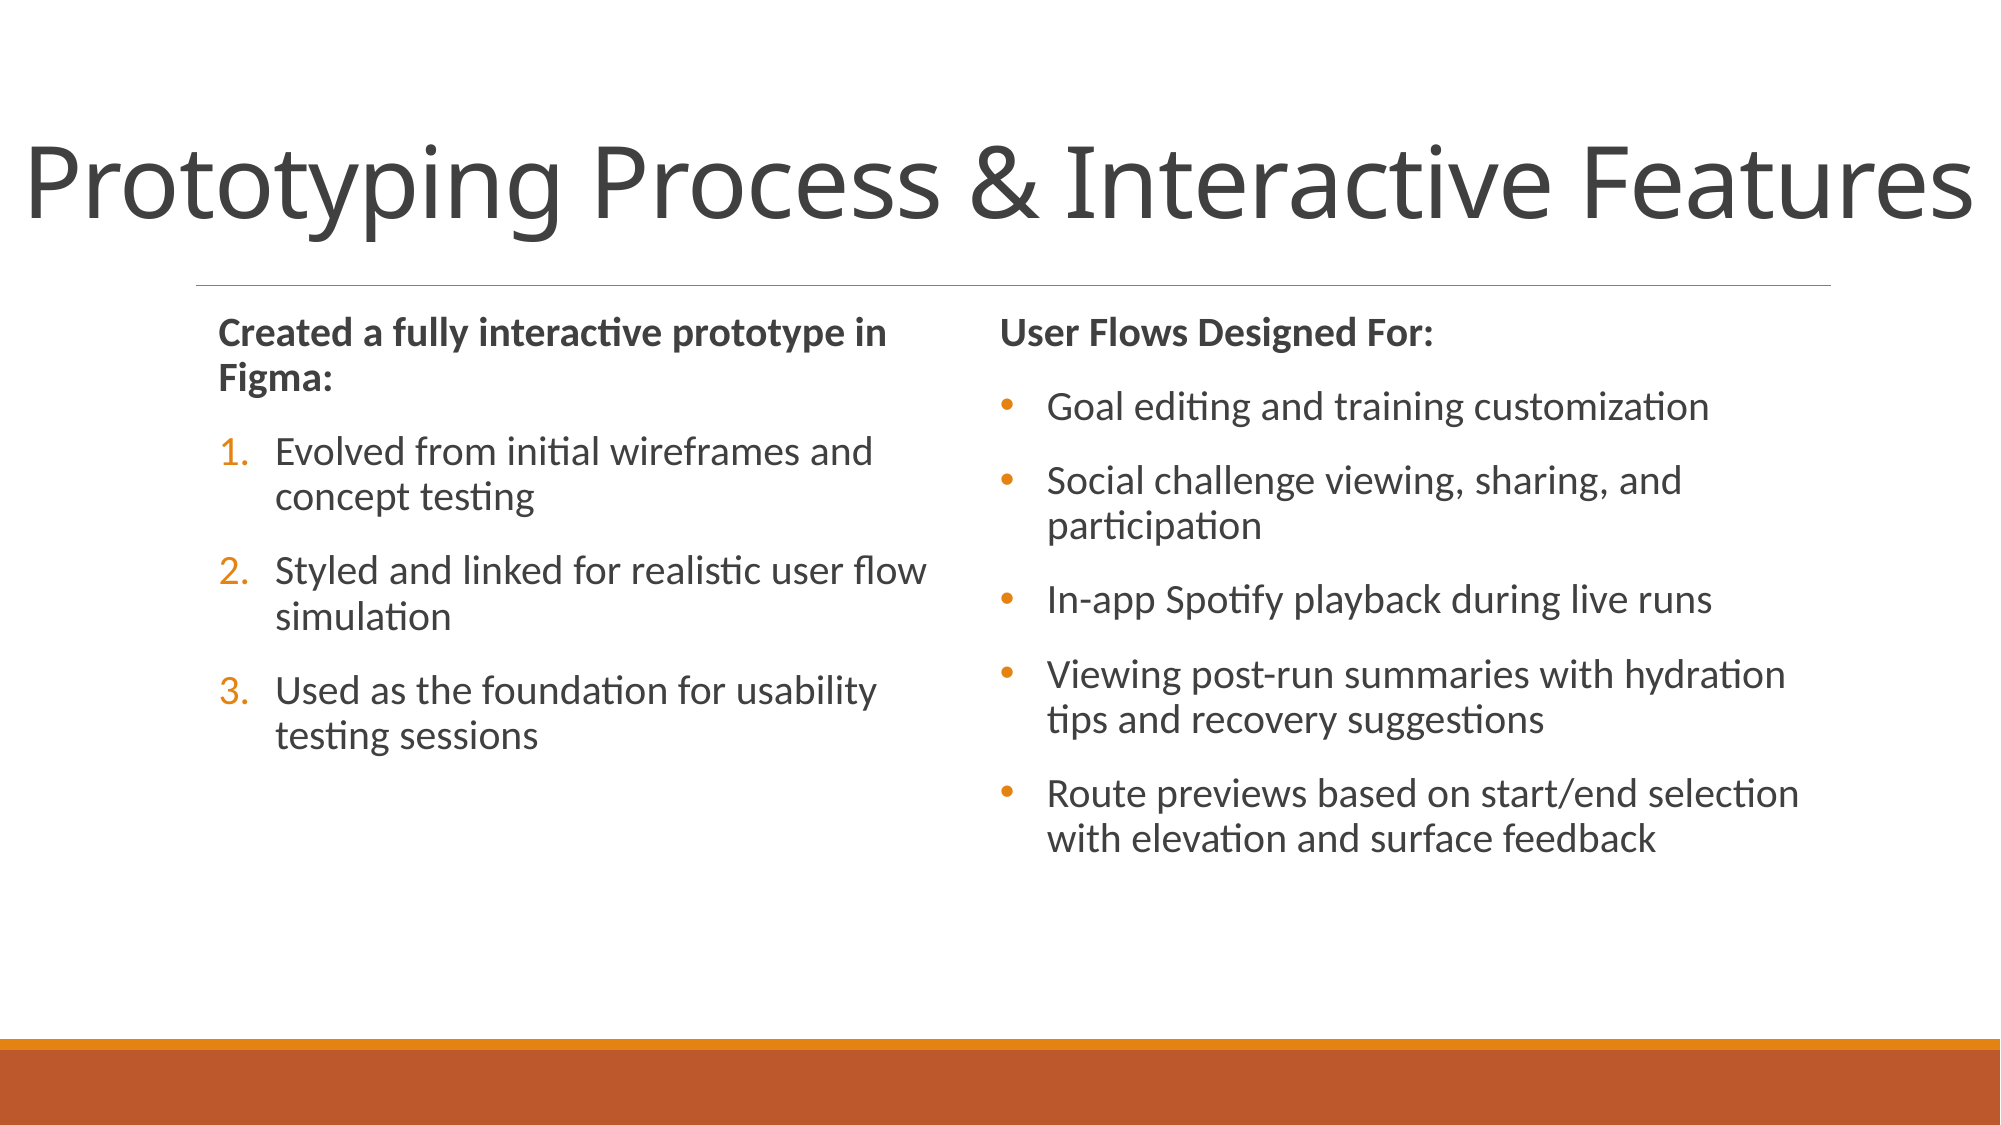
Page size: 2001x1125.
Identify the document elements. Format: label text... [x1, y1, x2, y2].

title Prototyping Process & Interactive Features [0, 28, 2000, 247]
list User Flows Designed For: Goal editing and training customization Social challenge viewing, sharing, and participation In-app Spotify playback during live runs Viewing post-run summaries with hydration tips and recovery suggestions Route previews based on start/end selection with elevation and surface feedback [999, 302, 1847, 963]
list Created a fully interactive prototype in Figma: Evolved from initial wireframes and concept testing Styled and linked for realistic user flow simulation Used as the foundation for usability testing sessions [218, 302, 999, 963]
